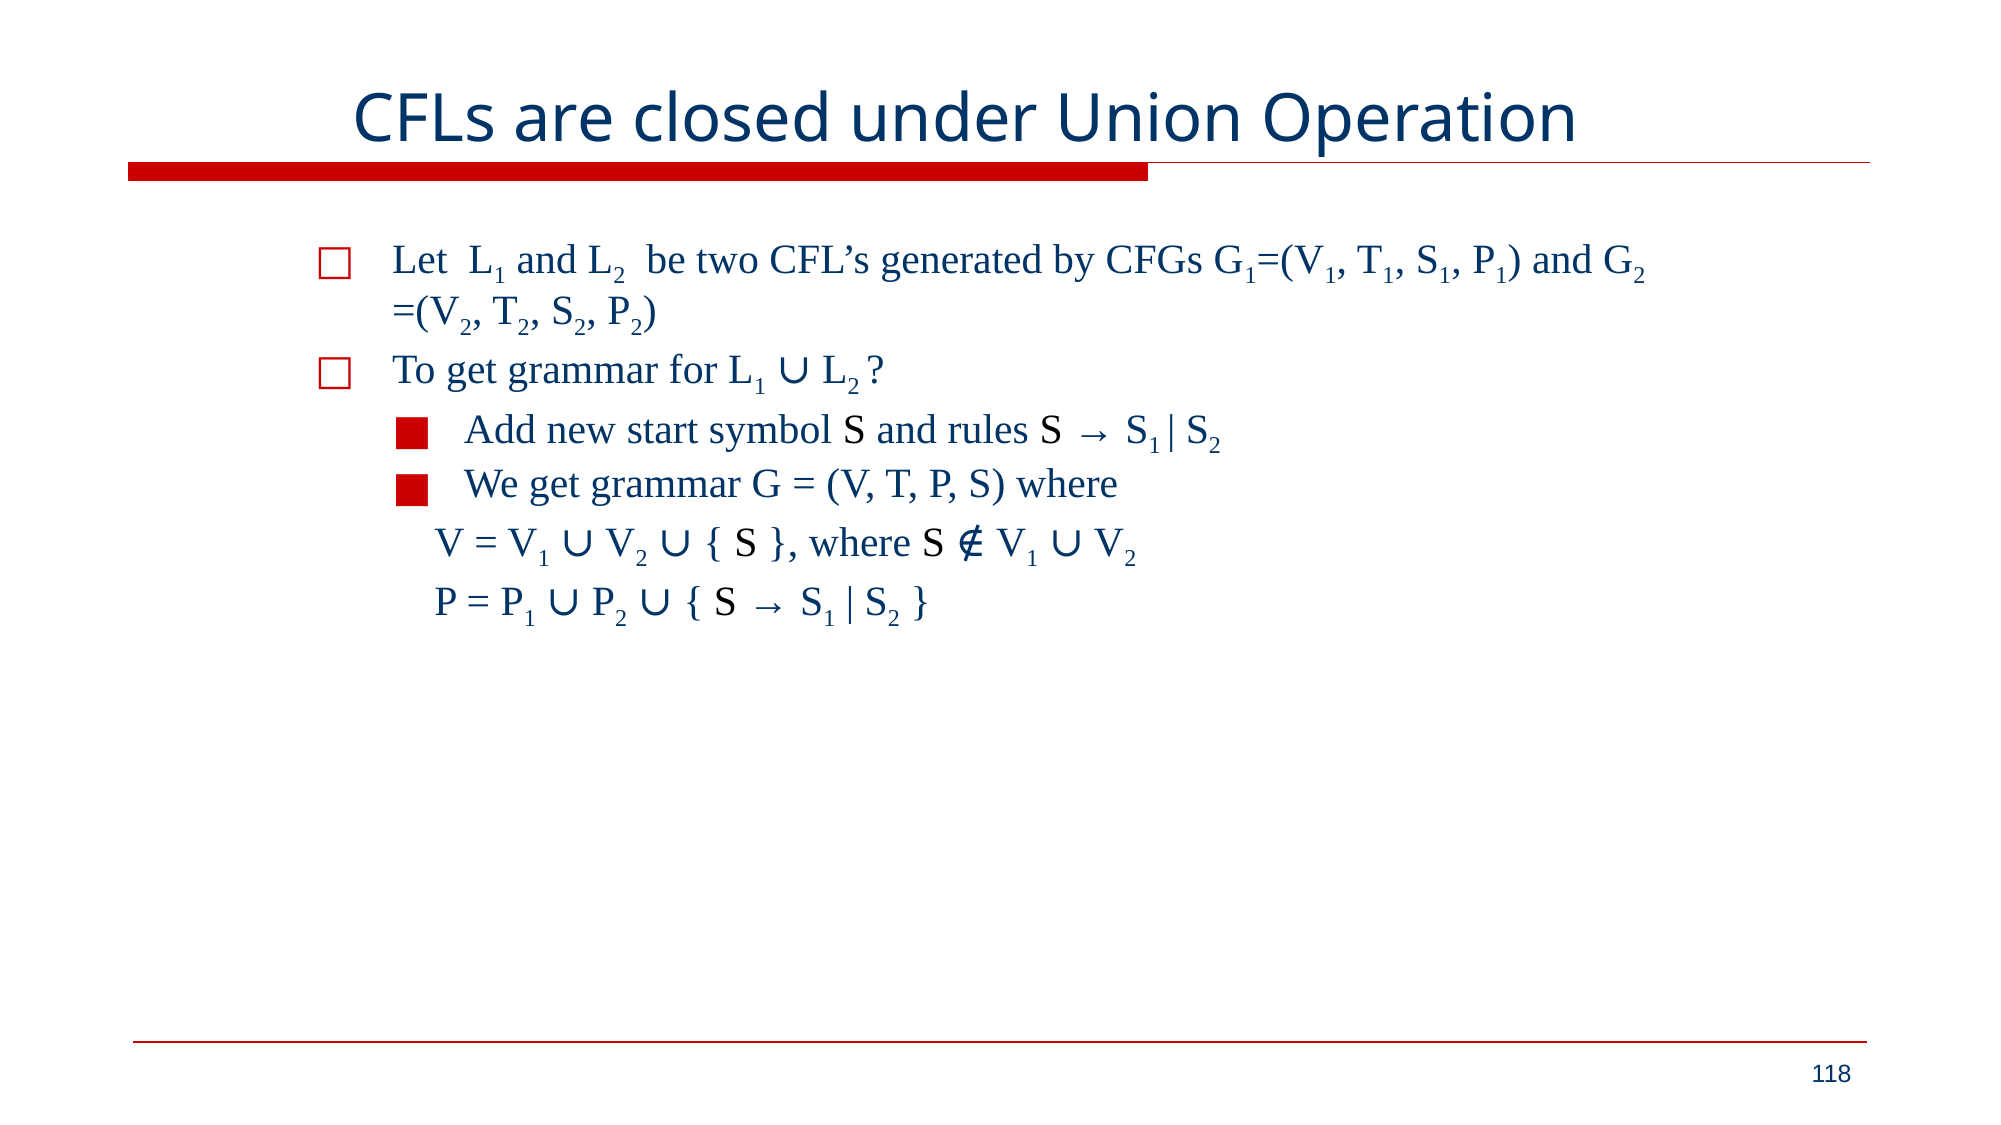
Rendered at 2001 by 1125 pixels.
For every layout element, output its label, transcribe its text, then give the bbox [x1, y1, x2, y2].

title CFLs are closed under Union Operation [337, 50, 1688, 163]
slide_number ‹#› [1433, 1050, 1867, 1103]
list Let L1 and L2 be two CFL’s generated by CFGs G1=(V1, T1, S1, P1) and G2 =(V2, T2, S2, P2) To get grammar for L1 ∪ L2 ? Add new start symbol S and rules S → S1 | S2 We get grammar G = (V, T, P, S) where V = V1 ∪ V2 ∪ { S }, where S ∉ V1 ∪ V2 P = P1 ∪ P2 ∪ { S → S1 | S2 } [300, 224, 1725, 968]
